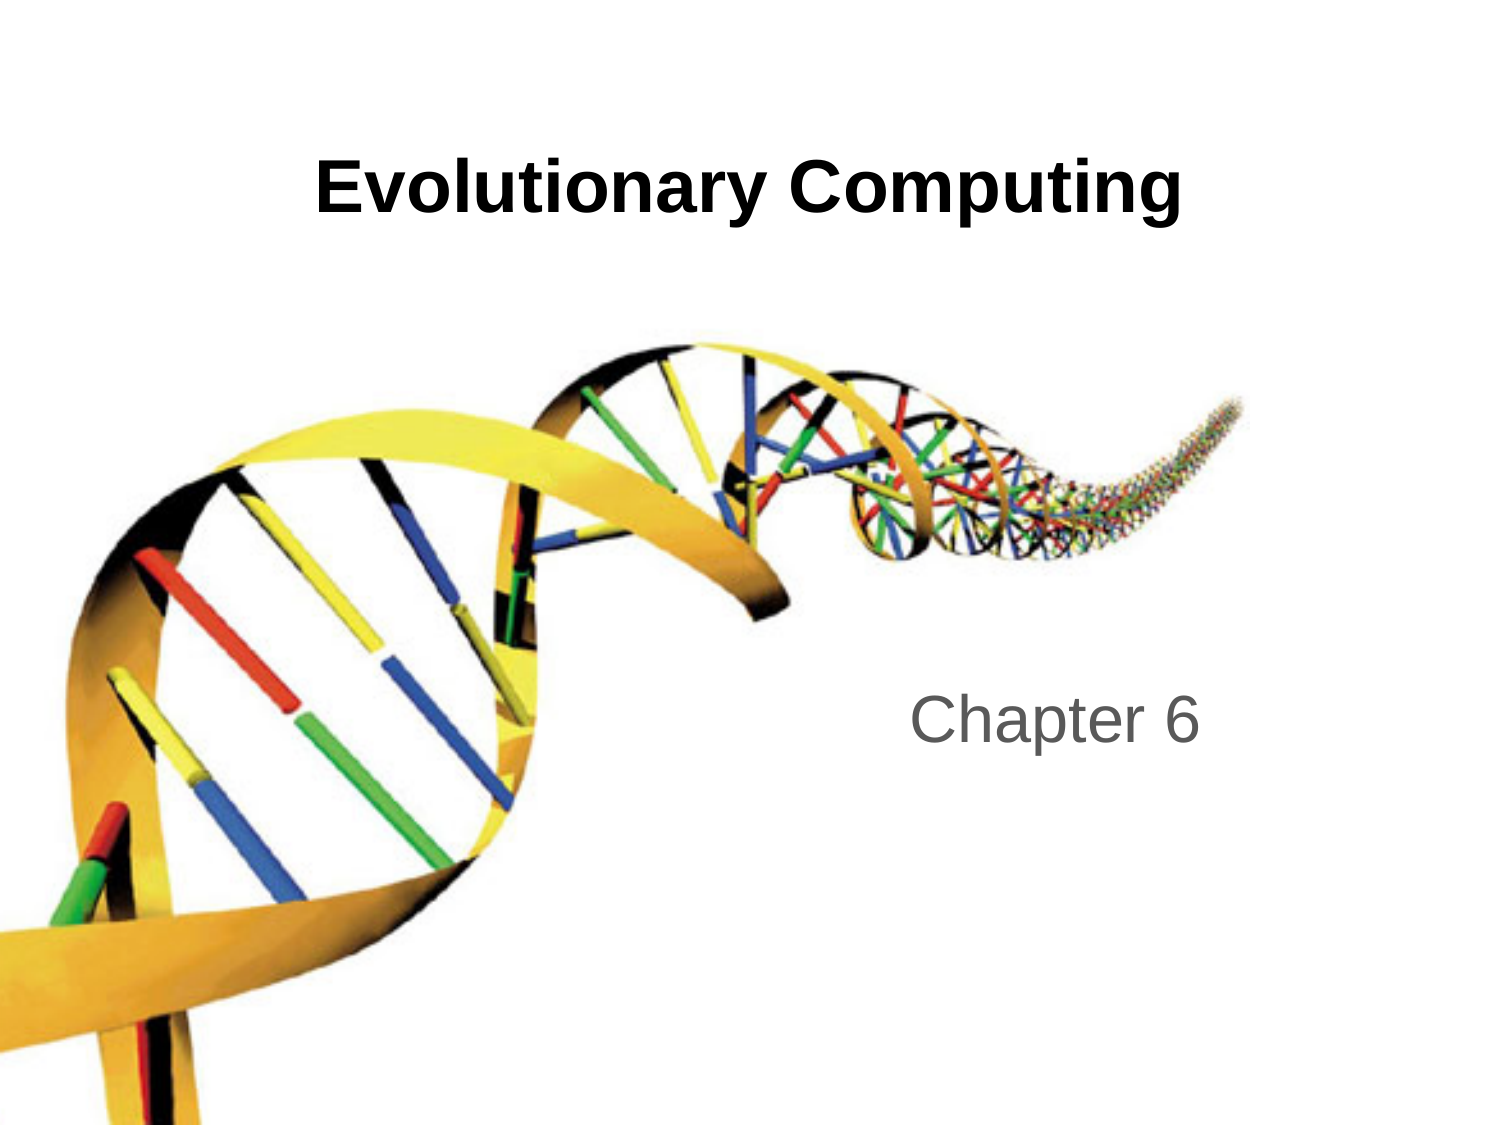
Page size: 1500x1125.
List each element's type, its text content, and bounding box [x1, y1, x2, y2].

title Evolutionary Computing [112, 66, 1388, 308]
subtitle Chapter 6 [723, 674, 1388, 963]
picture [0, 320, 1250, 1125]
